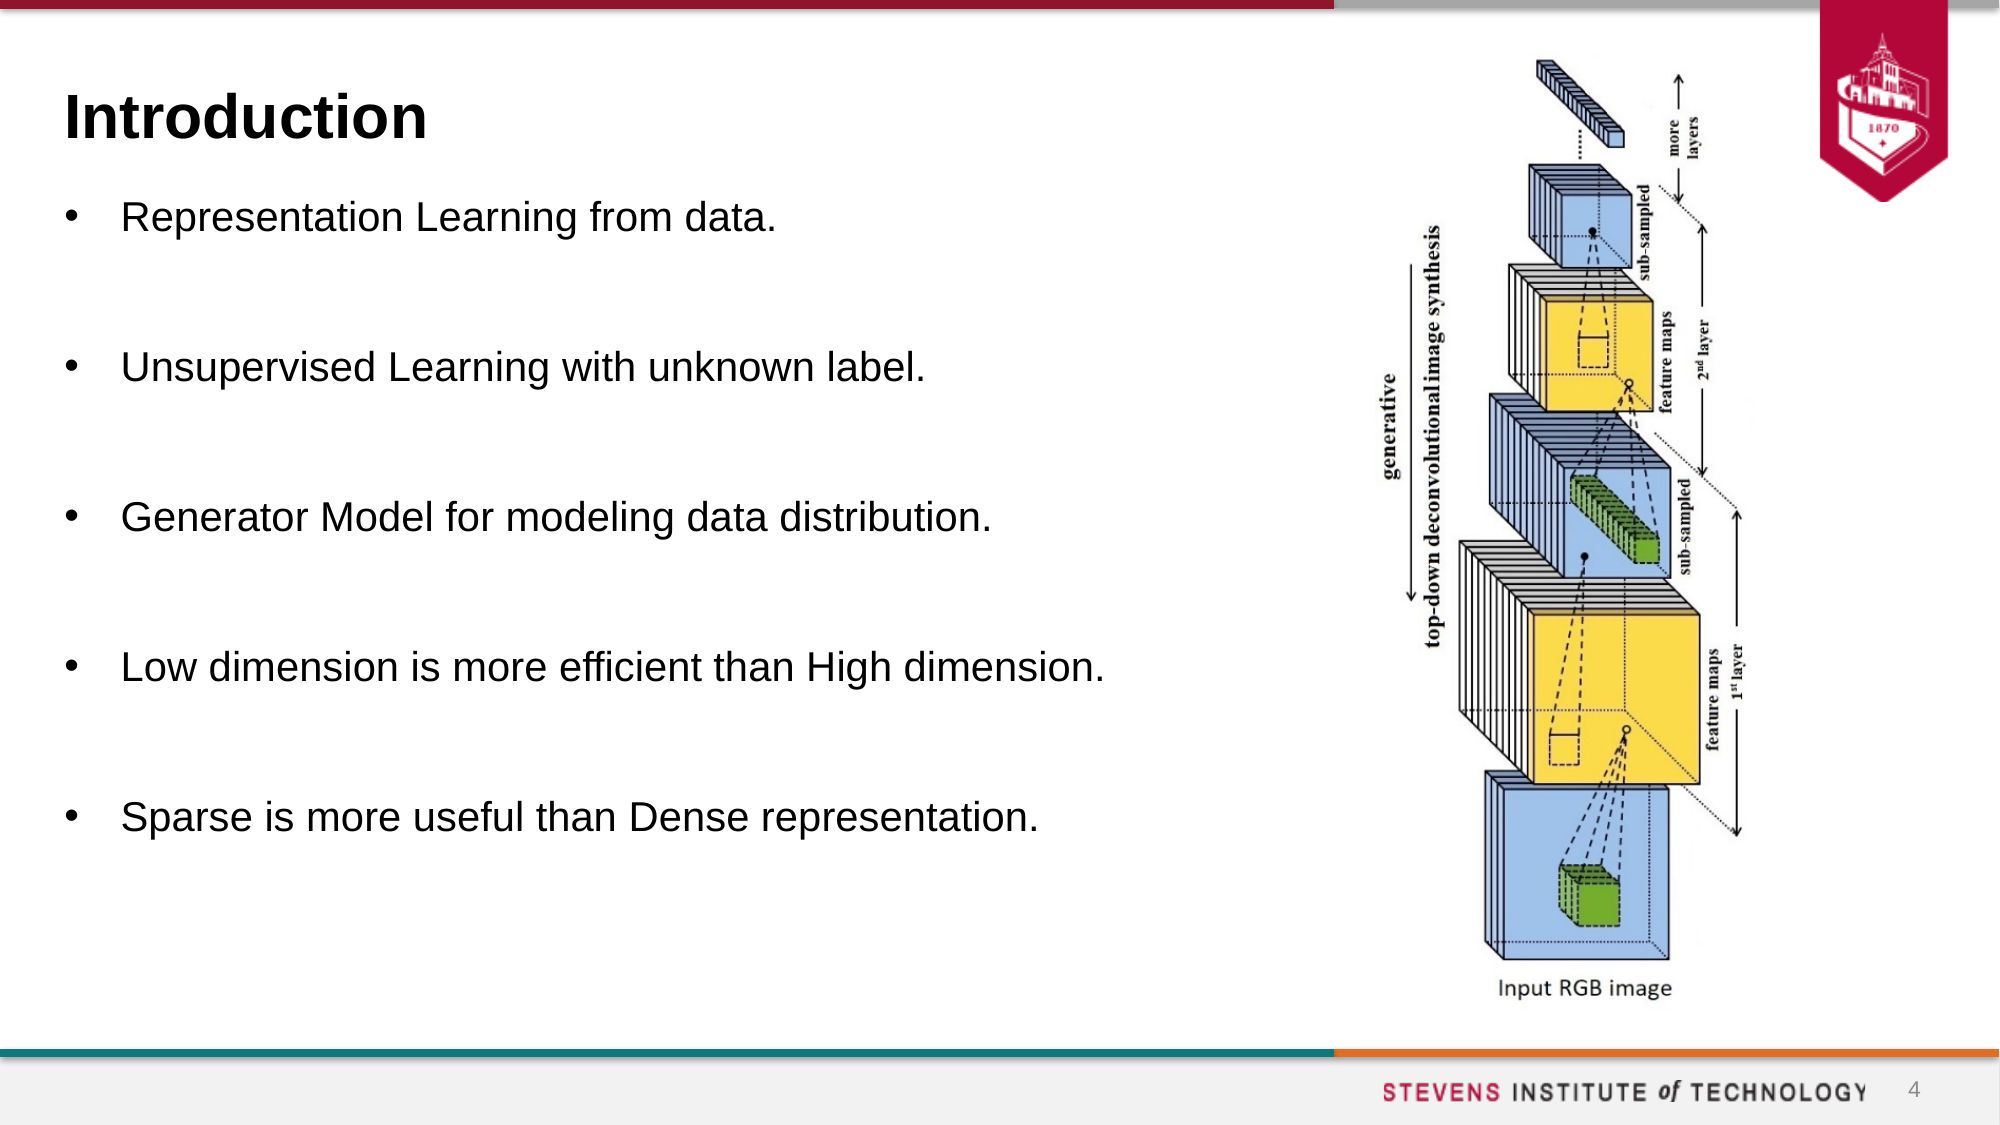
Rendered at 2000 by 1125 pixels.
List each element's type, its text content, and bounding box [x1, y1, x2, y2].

slide_number 4 [1862, 1057, 1967, 1118]
title Introduction [49, 68, 1370, 157]
list Representation Learning from data. Unsupervised Learning with unknown label. Generator Model for modeling data distribution. Low dimension is more efficient than High dimension. Sparse is more useful than Dense representation. [49, 182, 1132, 1000]
picture [1375, 52, 1817, 1015]
